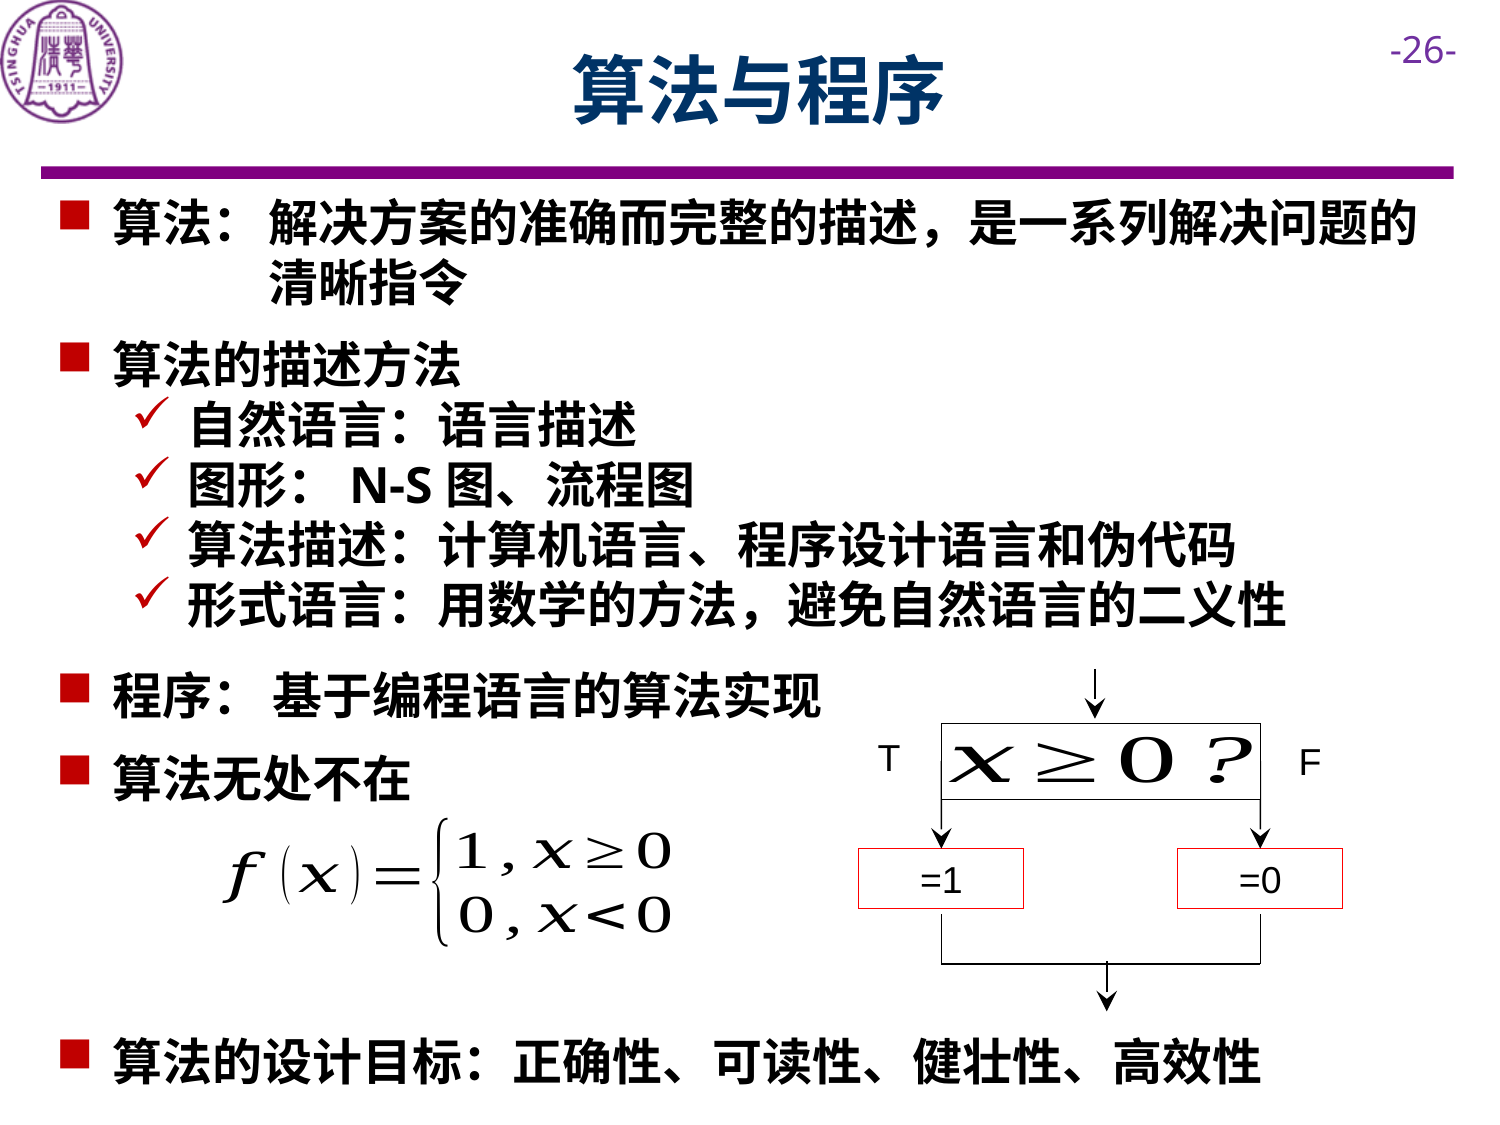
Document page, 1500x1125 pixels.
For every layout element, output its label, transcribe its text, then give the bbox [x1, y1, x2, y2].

text_box 基于编程语言的算法实现 [257, 656, 860, 732]
text_box 解决方案的准确而完整的描述，是一系列解决问题的清晰指令 [253, 184, 1471, 320]
text_box 算法的描述方法 自然语言：语言描述 图形：N-S图、流程图 算法描述：计算机语言、程序设计语言和伪代码 形式语言：用数学的方法，避免自然语言的二义性 [41, 326, 1383, 641]
text_box 程序： [41, 656, 257, 732]
picture [0, 0, 124, 124]
title 算法与程序 [135, 13, 1383, 165]
text_box 算法： [41, 184, 253, 260]
text_box 算法无处不在 [41, 739, 526, 815]
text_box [858, 668, 1367, 1012]
text_box 算法的设计目标：正确性、可读性、健壮性、高效性 [41, 1023, 1343, 1098]
